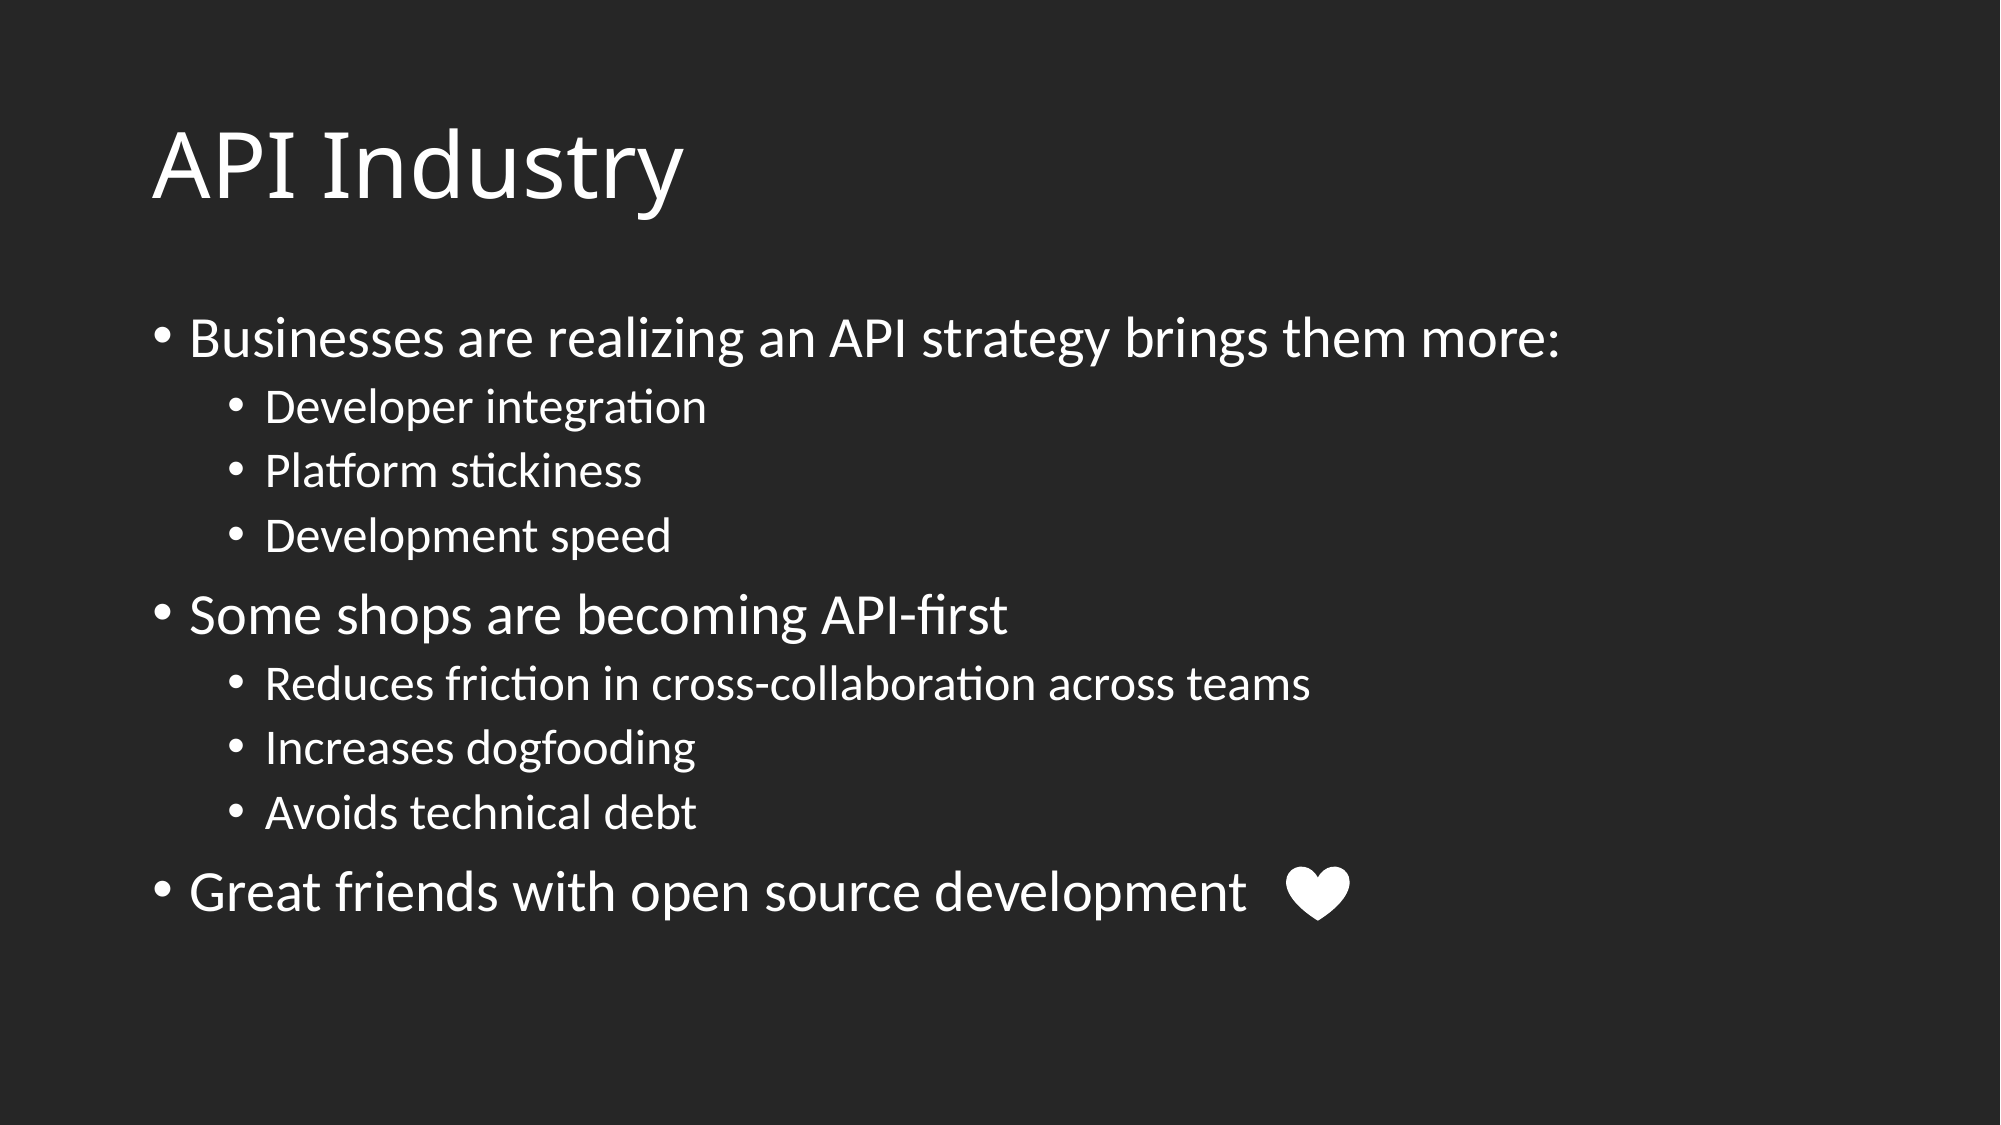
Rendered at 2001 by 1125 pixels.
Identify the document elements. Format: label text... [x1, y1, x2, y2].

title API Industry [137, 59, 1863, 278]
list Businesses are realizing an API strategy brings them more: Developer integration Platform stickiness Development speed Some shops are becoming API-first Reduces friction in cross-collaboration across teams Increases dogfooding Avoids technical debt Great friends with open source development [137, 299, 1863, 1014]
text_box [1286, 866, 1350, 921]
